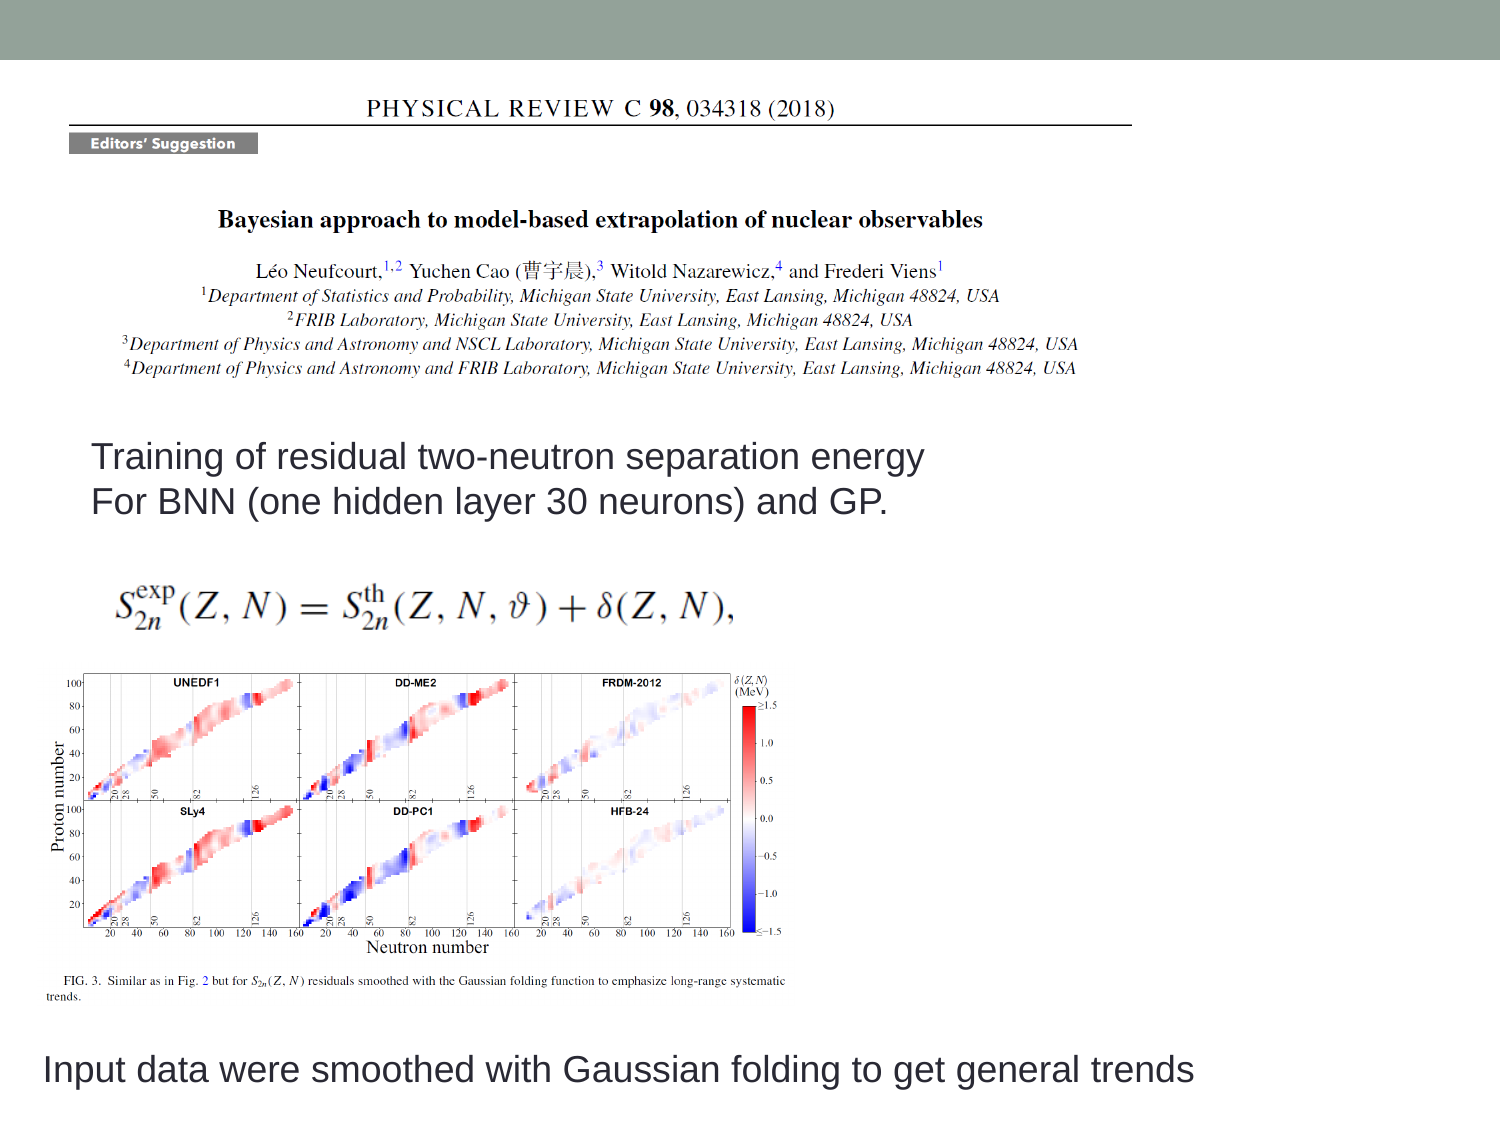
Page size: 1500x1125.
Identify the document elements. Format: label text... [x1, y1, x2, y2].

picture [37, 662, 795, 1007]
picture [49, 74, 1139, 388]
text_box Input data were smoothed with Gaussian folding to get general trends [27, 1037, 1211, 1098]
text_box Training of residual two-neutron separation energy For BNN (one hidden layer 30 neurons) and GP. [76, 424, 941, 530]
picture [99, 568, 733, 645]
